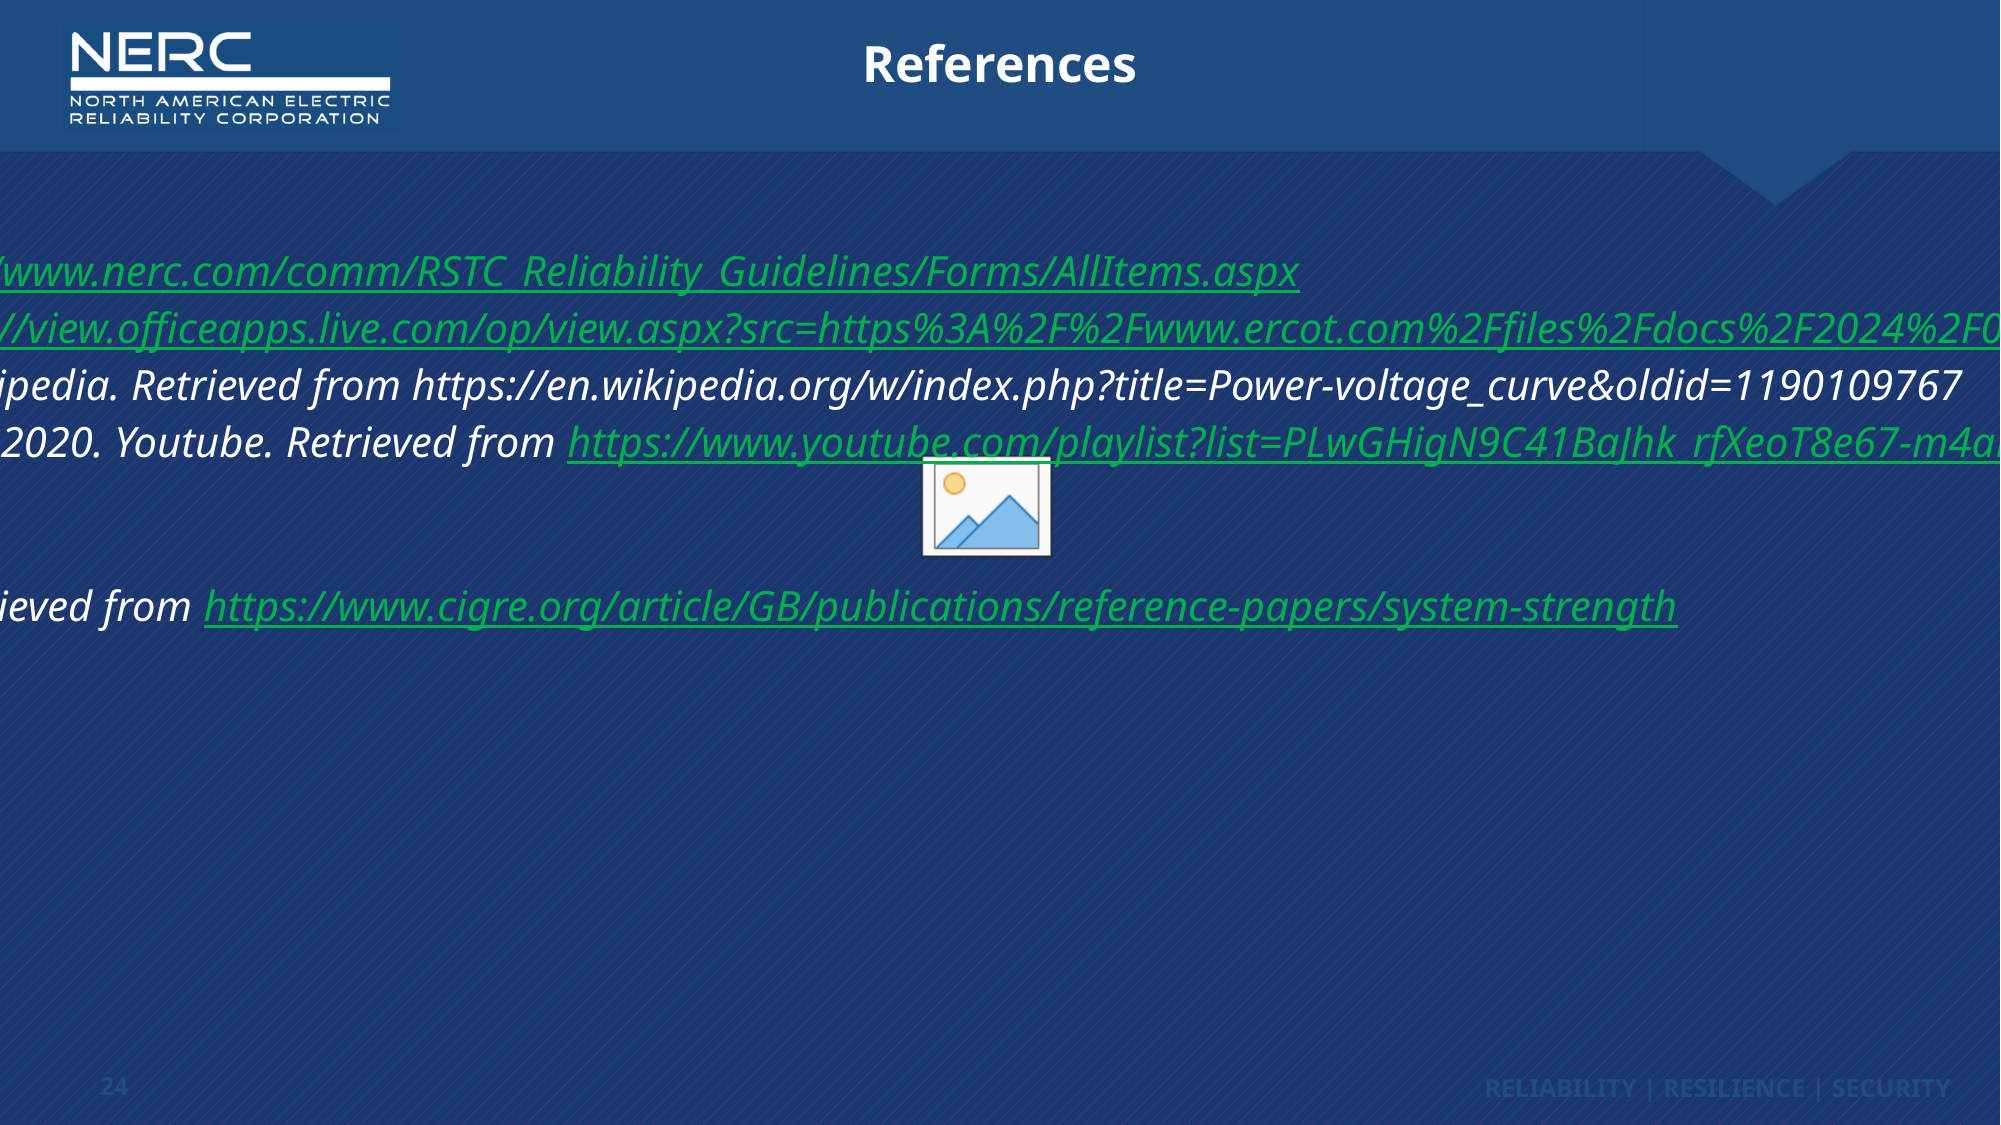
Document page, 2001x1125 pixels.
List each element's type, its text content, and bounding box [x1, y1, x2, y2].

text_box References [425, 24, 1575, 133]
picture [0, 0, 2000, 206]
picture [74, 237, 1901, 776]
